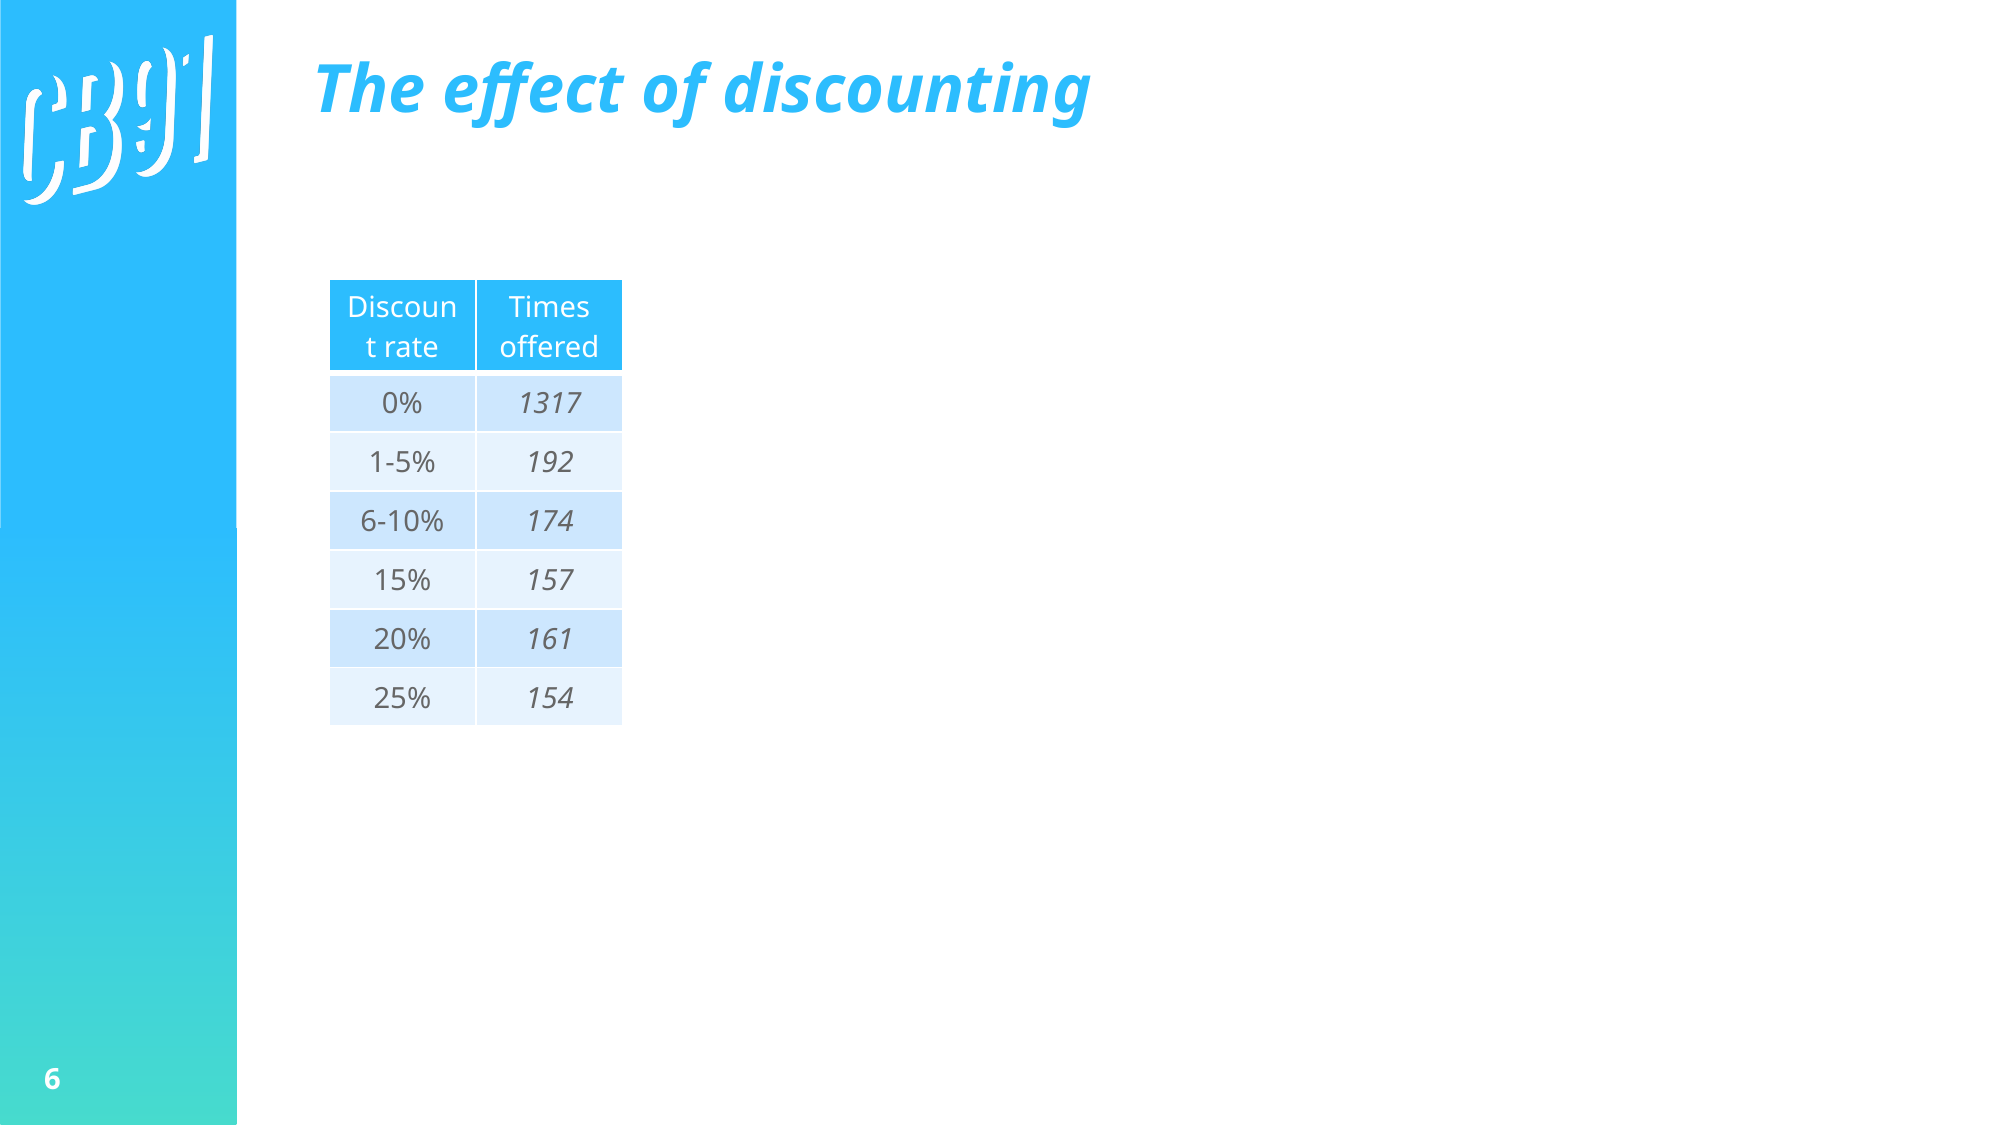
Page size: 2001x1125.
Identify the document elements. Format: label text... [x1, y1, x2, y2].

table_header Discount rate [330, 280, 475, 370]
table_cell 6-10% [330, 492, 475, 549]
table_cell 157 [477, 551, 622, 608]
table_cell 15% [330, 551, 475, 608]
table_cell 192 [477, 433, 622, 490]
table_cell 0% [330, 376, 475, 431]
table_cell 1-5% [330, 433, 475, 490]
table_cell 174 [477, 492, 622, 549]
table_cell 161 [477, 610, 622, 667]
picture [9, 10, 228, 229]
table_cell 154 [477, 668, 622, 725]
table_cell 25% [330, 668, 475, 725]
table_header Times offered [477, 280, 622, 370]
table_cell 20% [330, 610, 475, 667]
slide_number 5 [10, 1052, 95, 1113]
title The effect of discounting [297, 47, 1940, 136]
table_cell 1317 [477, 376, 622, 431]
